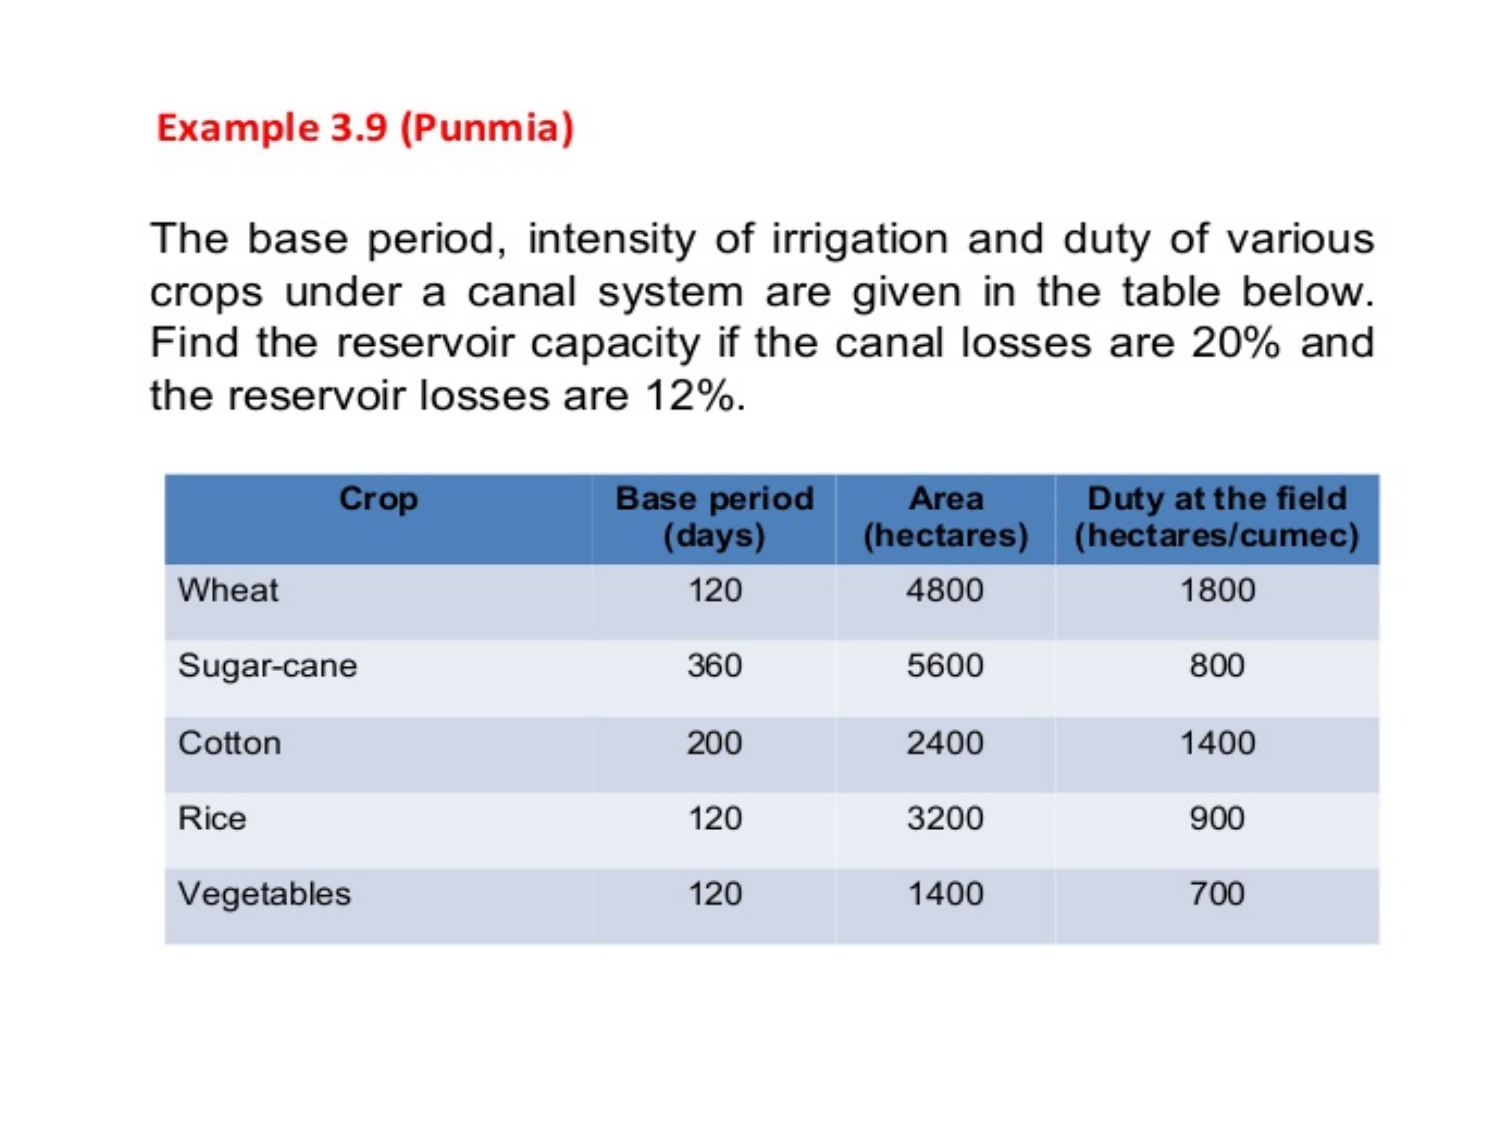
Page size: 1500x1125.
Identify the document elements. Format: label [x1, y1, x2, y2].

list [49, 74, 1438, 1051]
